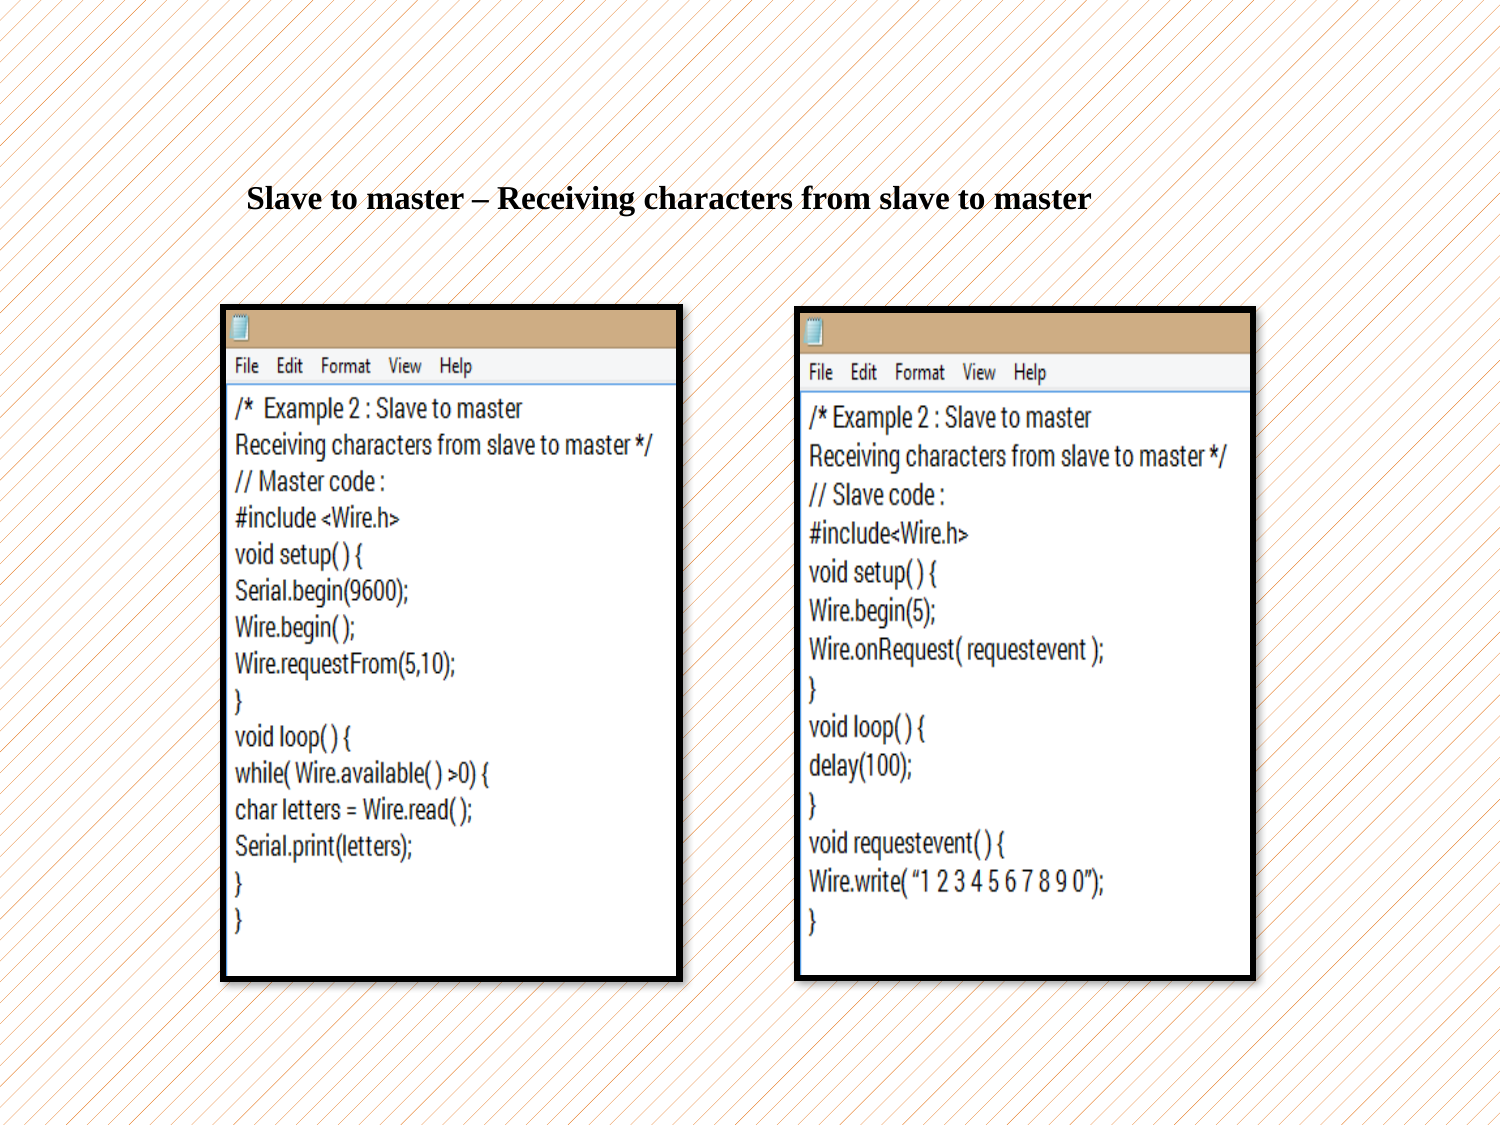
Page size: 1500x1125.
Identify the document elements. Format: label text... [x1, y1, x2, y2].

picture [226, 309, 677, 976]
picture [799, 312, 1251, 975]
text_box Slave to master – Receiving characters from slave to master [231, 168, 1228, 224]
text_box [0, 0, 680, 106]
